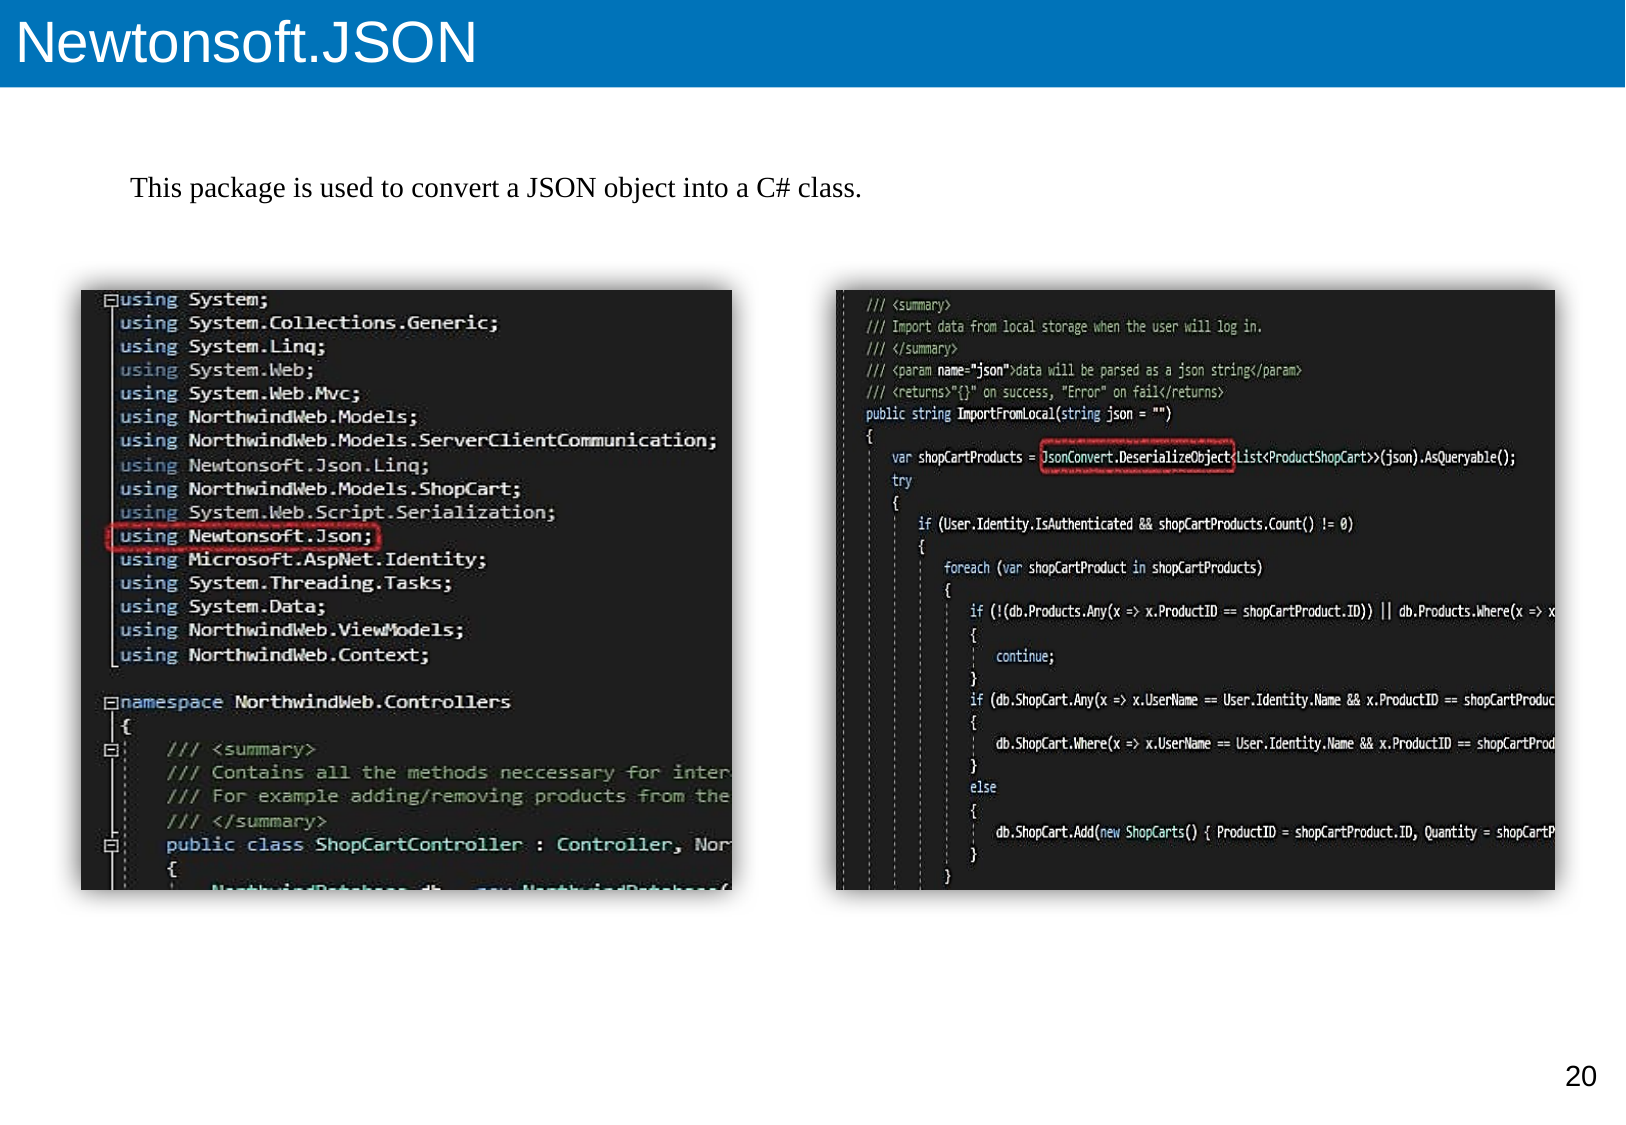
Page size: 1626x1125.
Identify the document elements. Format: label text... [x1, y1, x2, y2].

text_box This package is used to convert a JSON object into a C# class. [115, 160, 1333, 211]
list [81, 290, 732, 890]
slide_number 20 [1233, 1049, 1613, 1113]
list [835, 290, 1556, 890]
title Newtonsoft.JSON [0, 0, 1463, 79]
